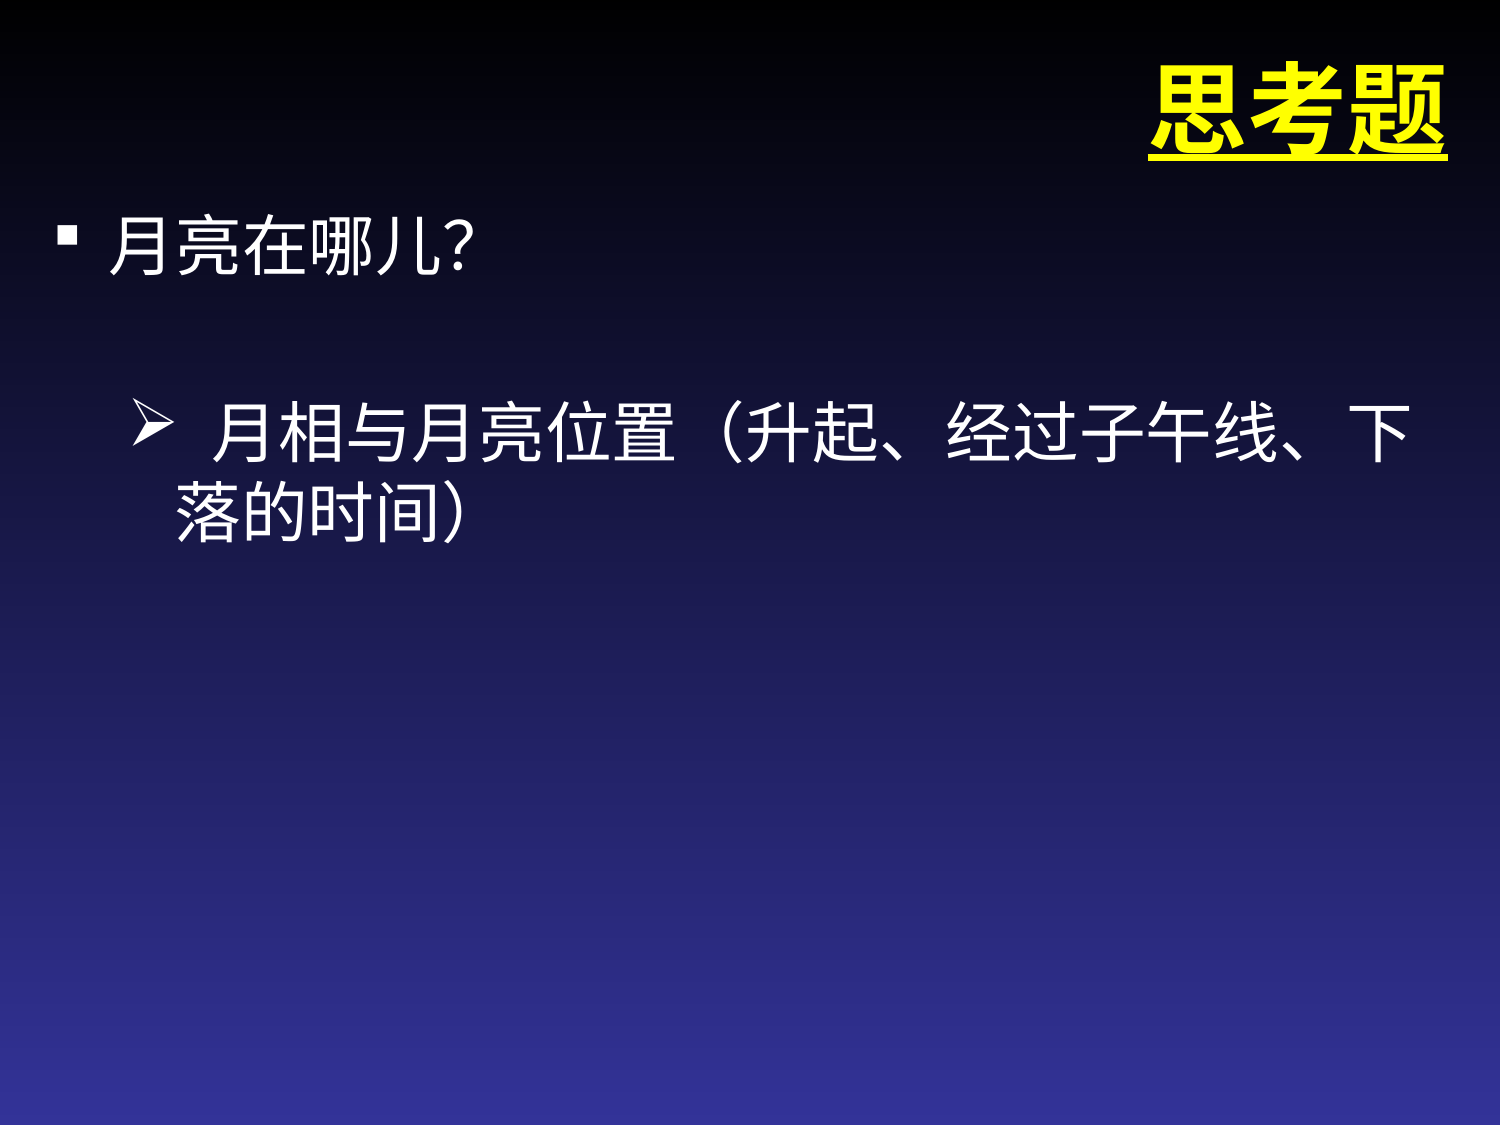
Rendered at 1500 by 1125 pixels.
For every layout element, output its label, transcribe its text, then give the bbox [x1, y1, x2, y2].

list 月亮在哪儿？ 月相与月亮位置（升起、经过子午线、下落的时间） [37, 196, 1475, 1038]
title 思考题 [62, 50, 1463, 163]
